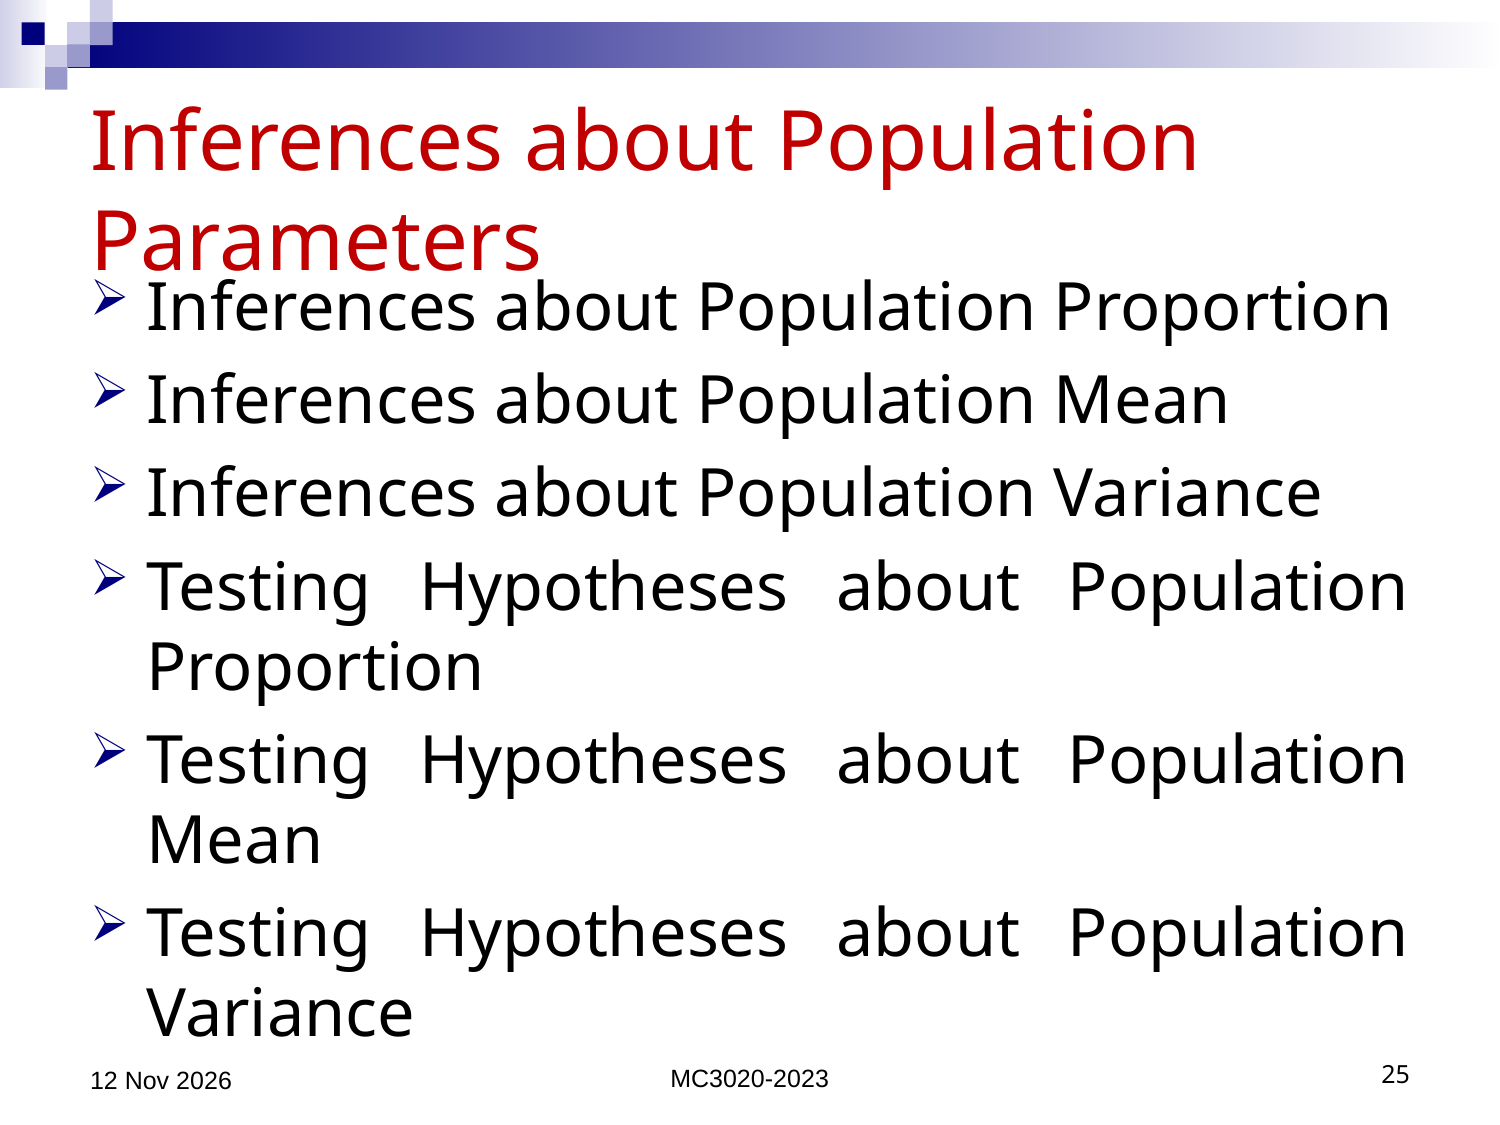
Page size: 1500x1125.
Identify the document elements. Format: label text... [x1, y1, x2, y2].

title Inferences about Population Parameters [75, 75, 1476, 300]
slide_number 25 [1074, 1025, 1425, 1100]
slide_number 26-May-23 [75, 1024, 425, 1103]
footer MC3020-2023 [512, 1025, 988, 1100]
list Inferences about Population Proportion Inferences about Population Mean Inferences about Population Variance Testing Hypotheses about Population Proportion Testing Hypotheses about Population Mean Testing Hypotheses about Population Variance [75, 256, 1425, 1040]
